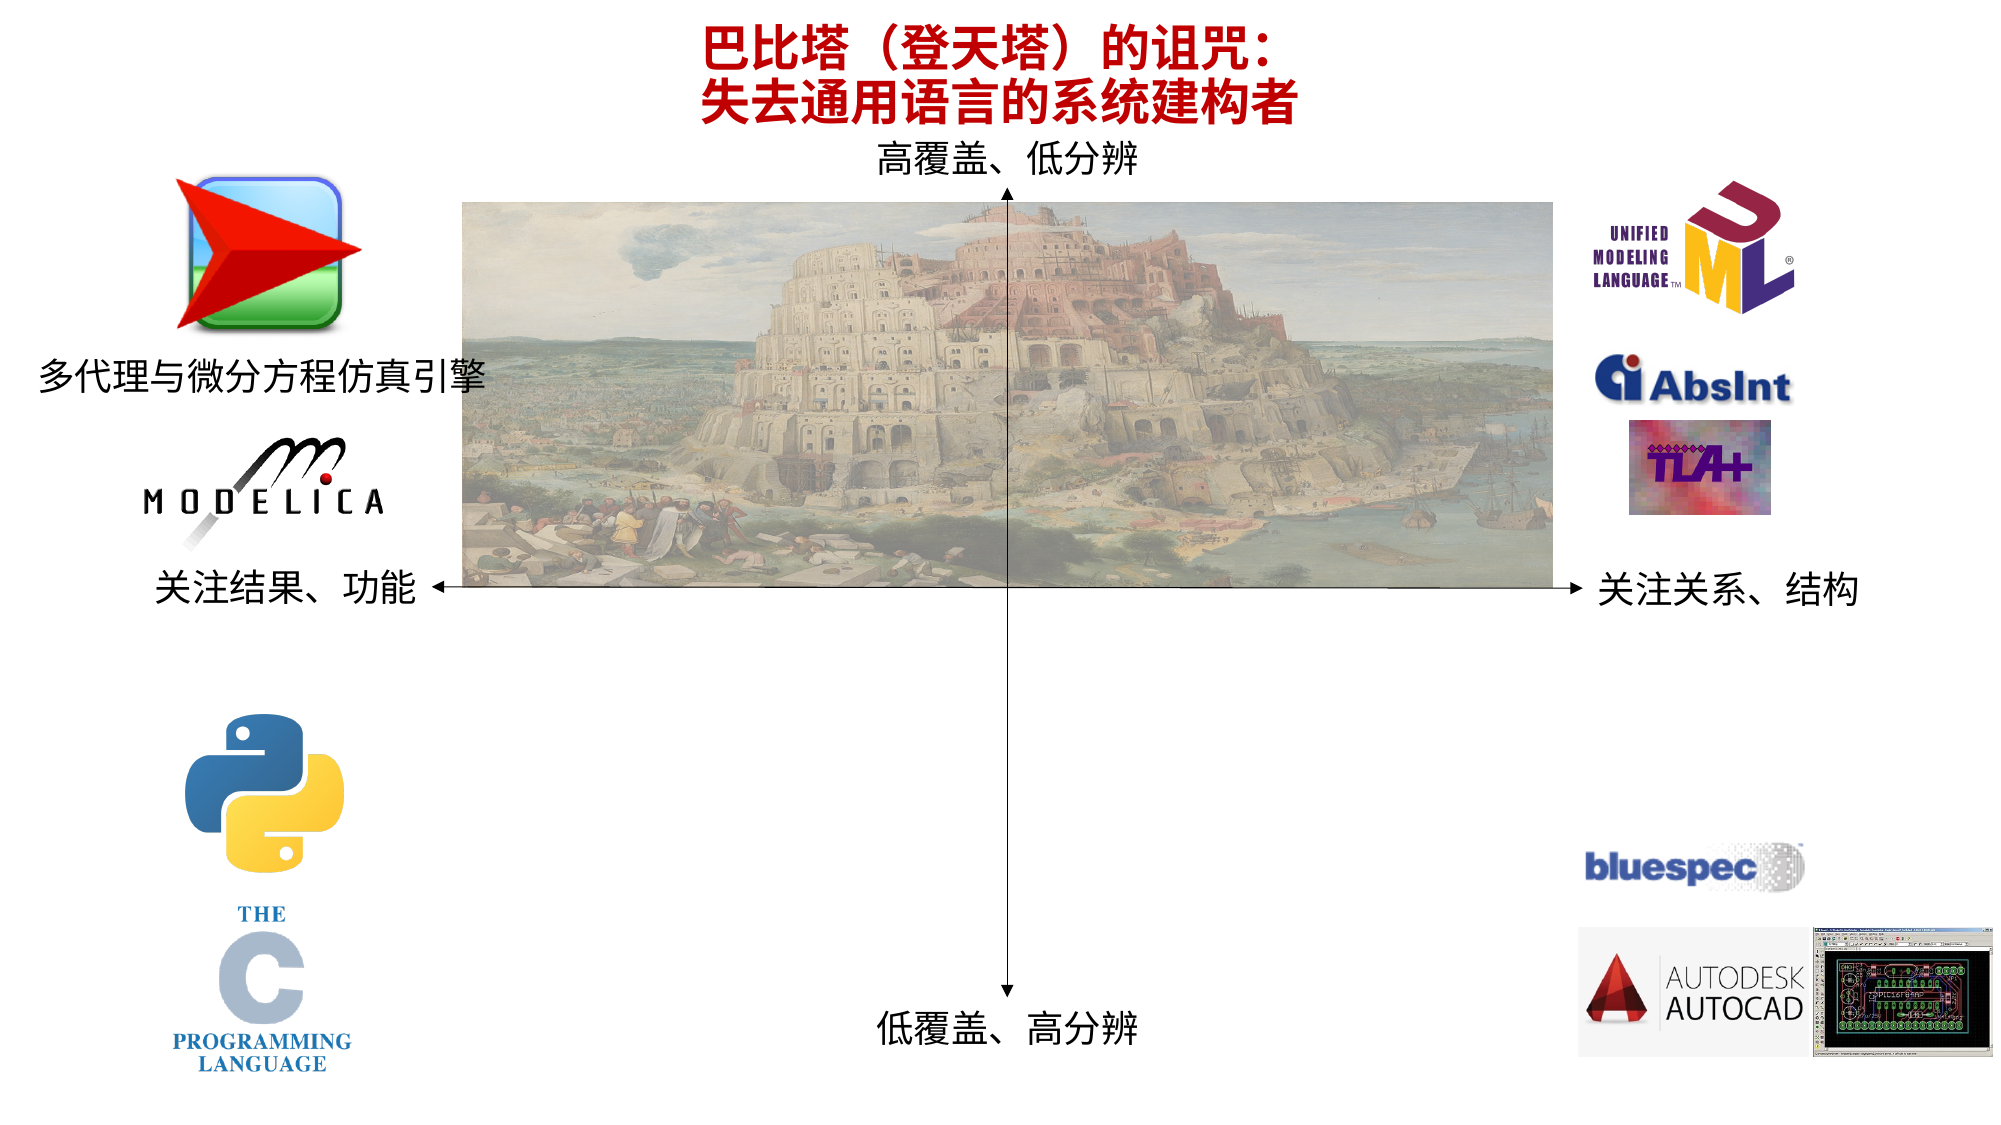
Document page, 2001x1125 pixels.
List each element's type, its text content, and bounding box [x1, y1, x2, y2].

text_box 关注结果、功能 [139, 556, 432, 617]
picture [167, 158, 362, 352]
picture [1592, 174, 1795, 515]
picture [185, 714, 344, 873]
picture [1008, 202, 1553, 587]
text_box 多代理与微分方程仿真引擎 [22, 345, 462, 406]
title 巴比塔（登天塔）的诅咒： 失去通用语言的系统建构者 [99, 38, 1901, 116]
picture [1578, 927, 1809, 1057]
picture [130, 422, 399, 562]
text_box 低覆盖、高分辨 [861, 997, 1154, 1058]
picture [1813, 927, 1993, 1057]
picture [462, 202, 1007, 587]
text_box 高覆盖、低分辨 [861, 127, 1154, 188]
picture [1581, 819, 1809, 913]
text_box 关注关系、结构 [1582, 558, 1876, 619]
picture [170, 891, 354, 1087]
